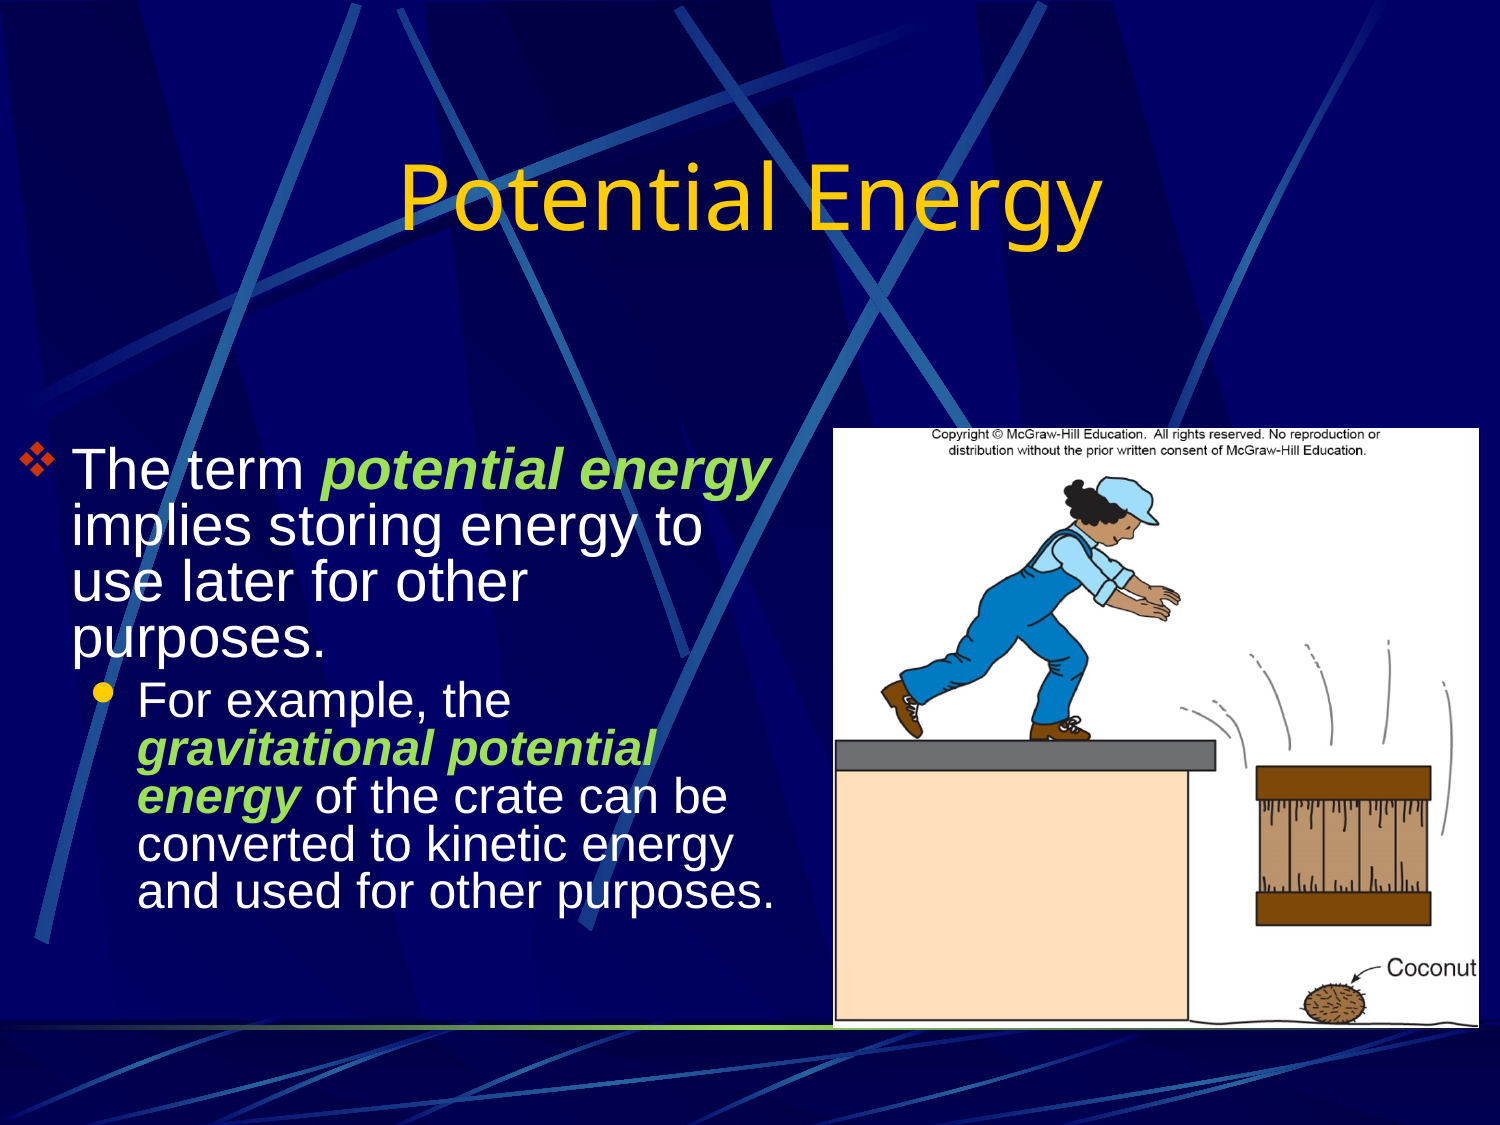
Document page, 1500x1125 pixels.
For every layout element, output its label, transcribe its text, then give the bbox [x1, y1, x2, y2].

list The term potential energy implies storing energy to use later for other purposes. For example, the gravitational potential energy of the crate can be converted to kinetic energy and used for other purposes. [0, 437, 813, 1025]
title Potential Energy [112, 131, 1388, 257]
picture [833, 428, 1480, 1029]
